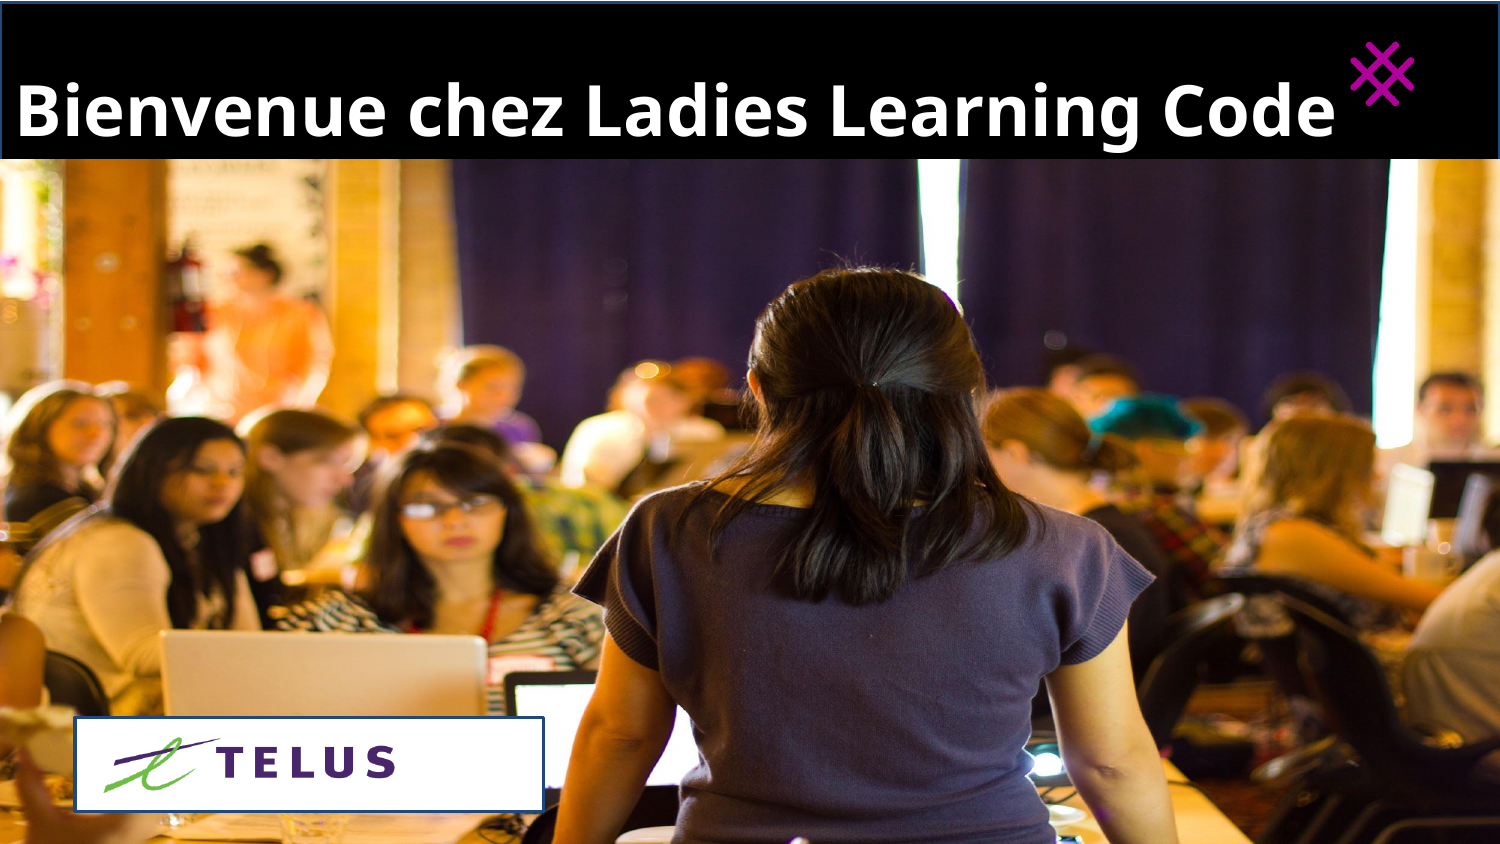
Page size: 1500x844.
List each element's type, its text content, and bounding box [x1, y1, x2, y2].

picture [1346, 33, 1421, 115]
text_box Bienvenue chez Ladies Learning Code [0, 129, 1500, 158]
picture [0, 158, 1500, 844]
